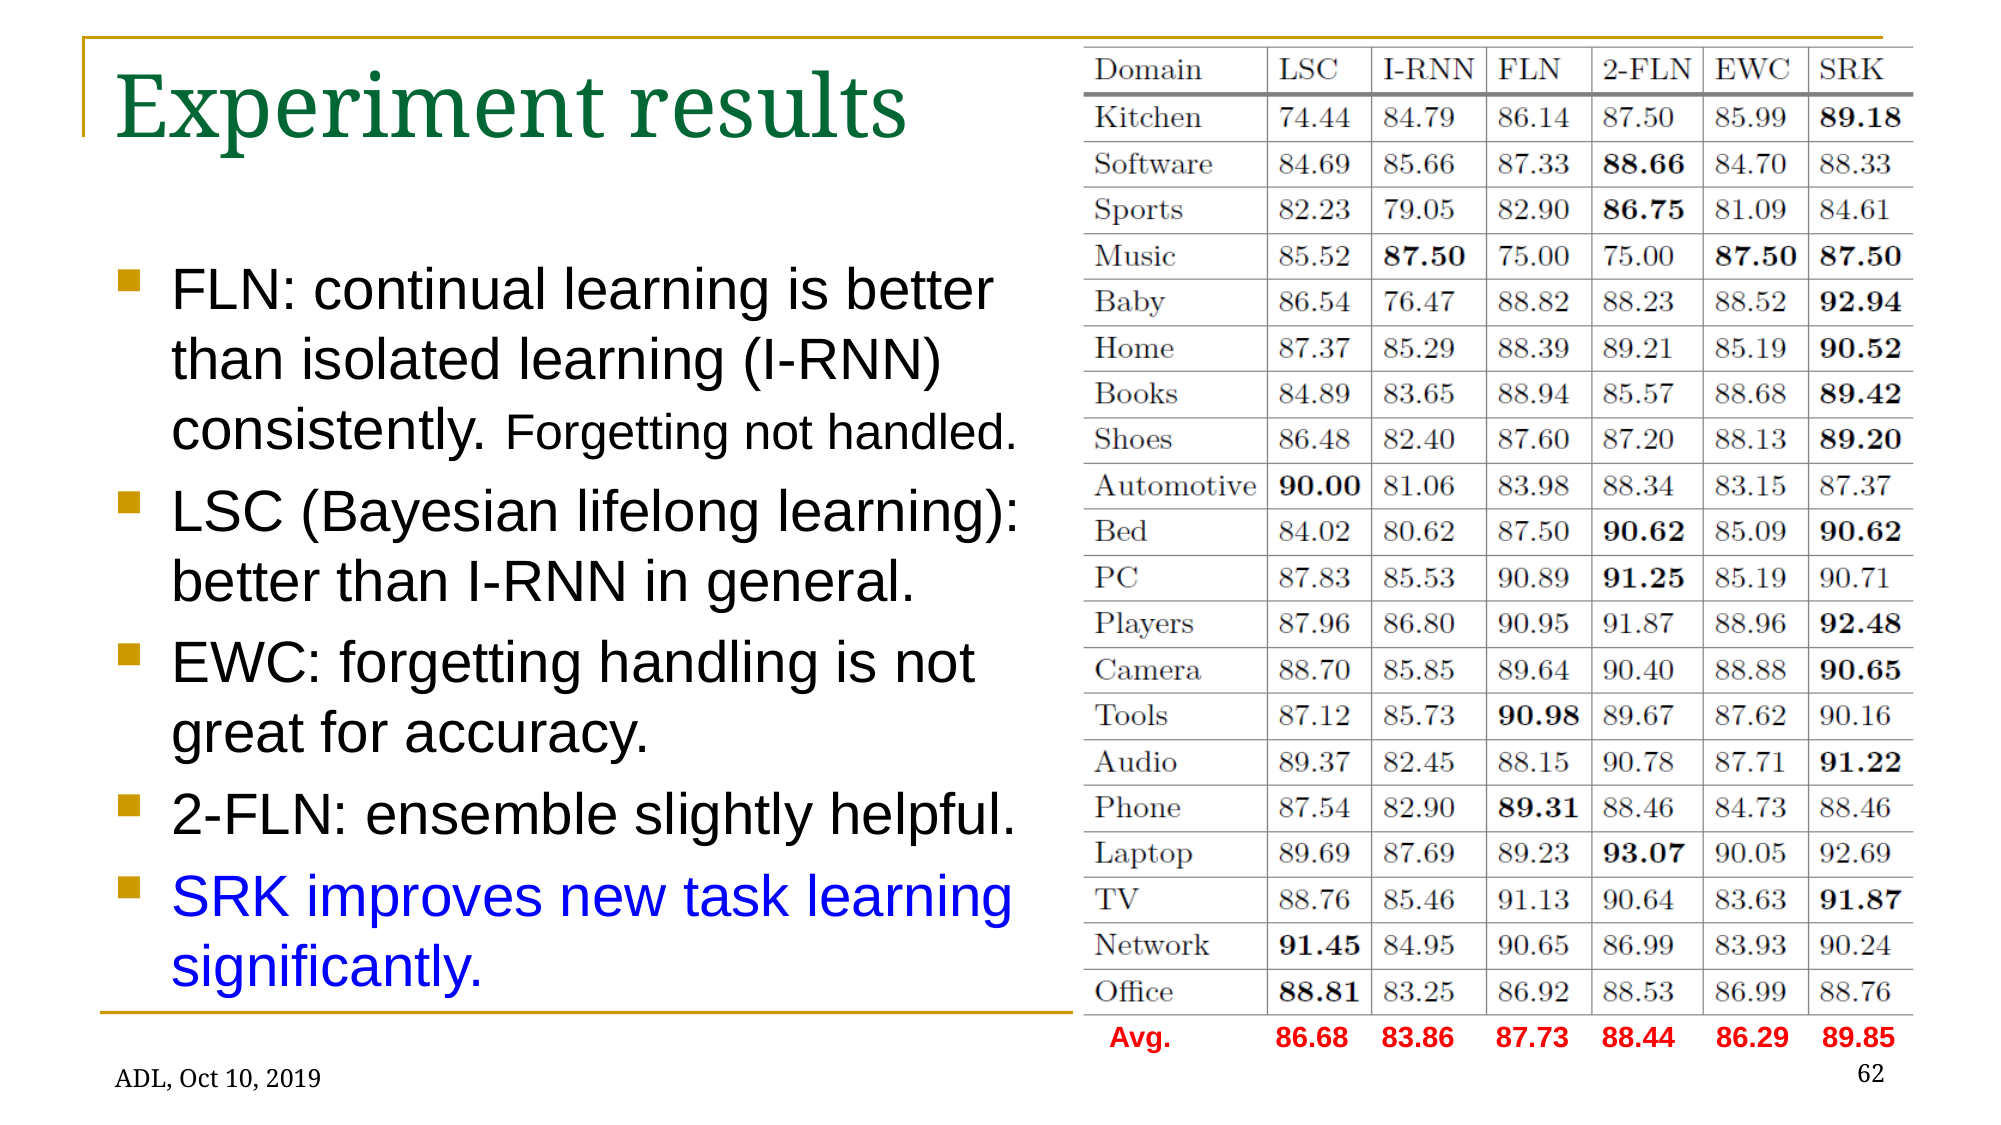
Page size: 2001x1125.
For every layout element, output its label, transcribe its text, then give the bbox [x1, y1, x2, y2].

picture [1072, 41, 1922, 1025]
footer ADL, Oct 10, 2019 [99, 1024, 1317, 1101]
list FLN: continual learning is better than isolated learning (I-RNN) consistently. Forgetting not handled. LSC (Bayesian lifelong learning): better than I-RNN in general. EWC: forgetting handling is not great for accuracy. 2-FLN: ensemble slightly helpful. SRK improves new task learning significantly. [99, 243, 1065, 1006]
title Experiment results [99, 42, 1070, 230]
slide_number 62 [1433, 1061, 1901, 1100]
text_box Avg. 86.68 83.86 87.73 88.44 86.29 89.85 [1317, 1032, 1922, 1061]
